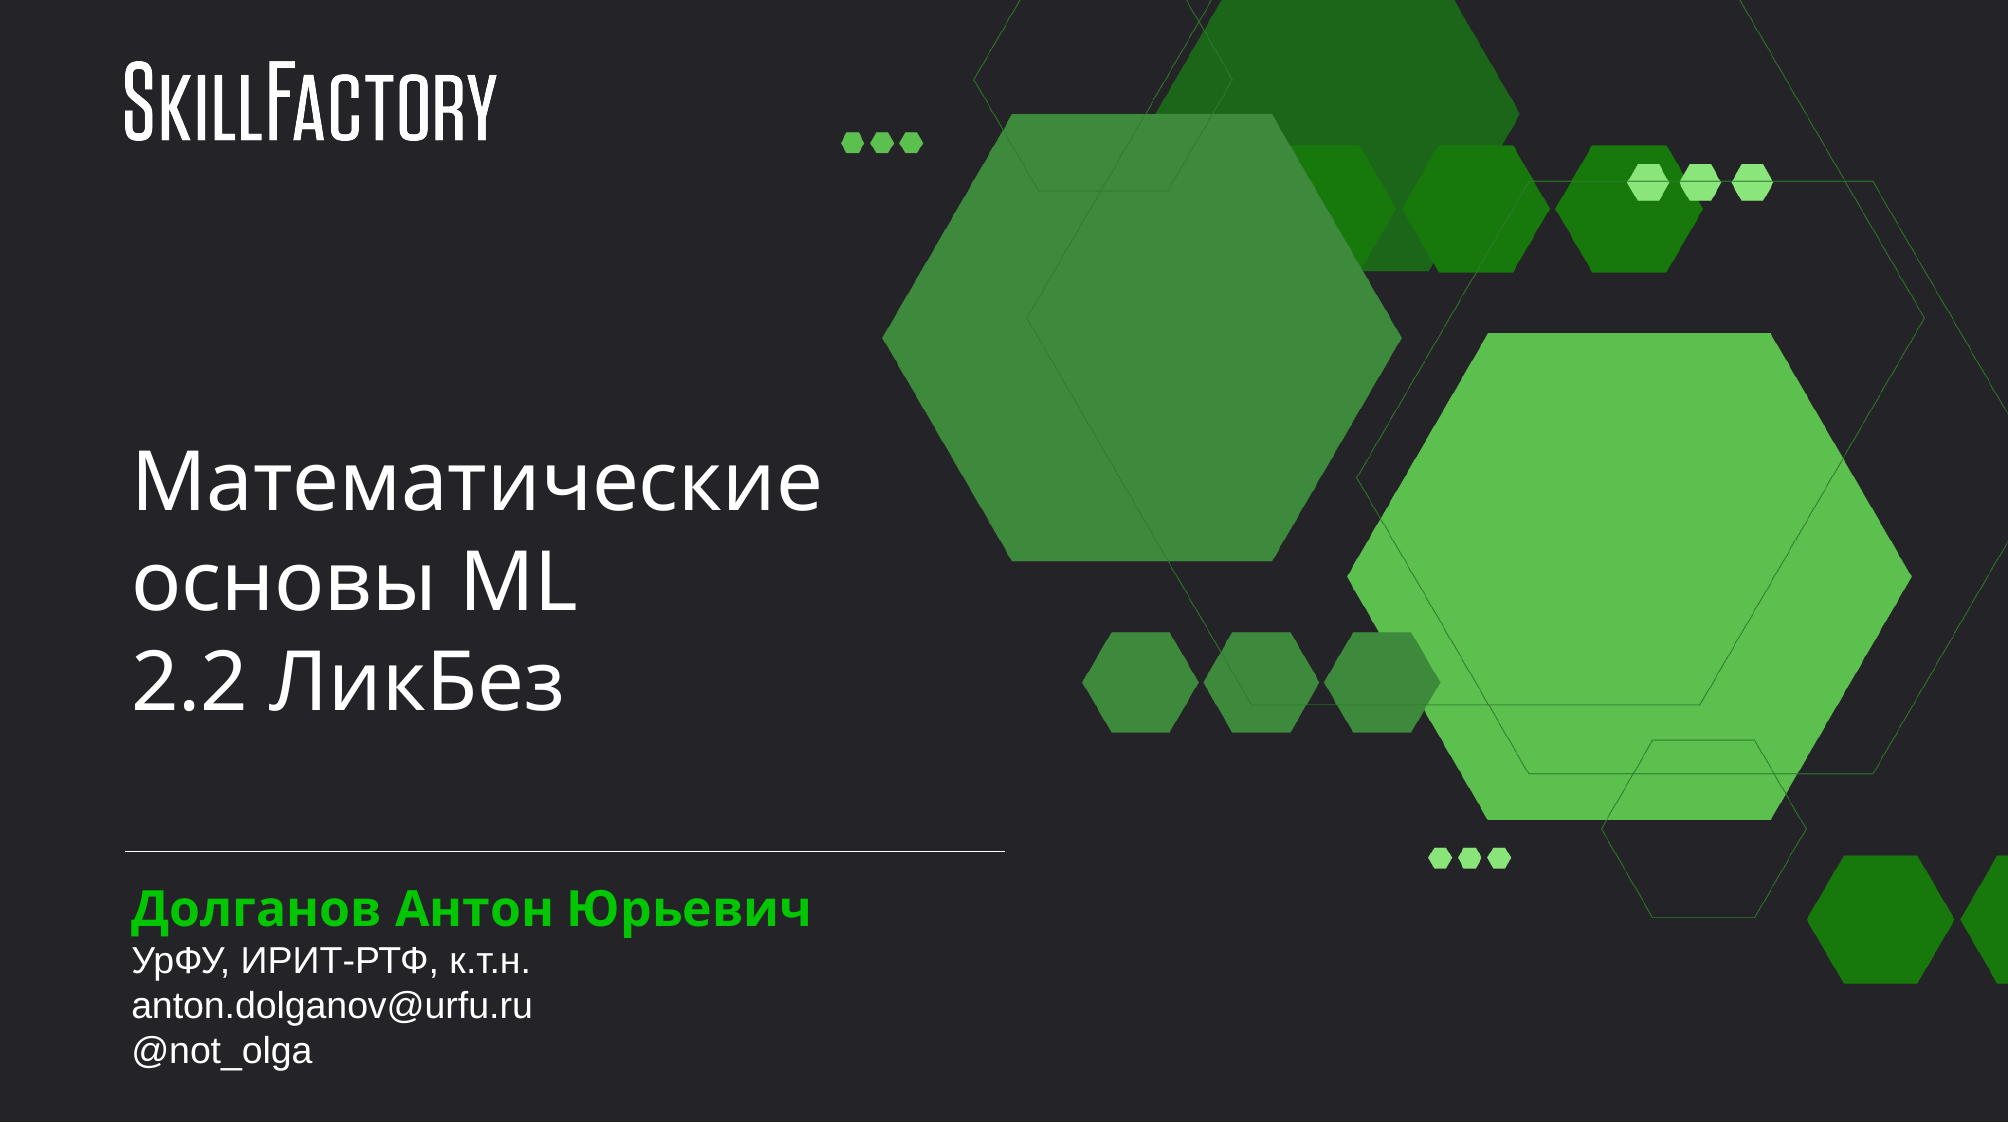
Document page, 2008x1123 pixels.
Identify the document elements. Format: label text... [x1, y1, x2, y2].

picture [751, 0, 2008, 1017]
text_box Математические основы ML 2.2 ЛикБез [131, 427, 1080, 832]
picture [125, 61, 497, 141]
text_box Долганов Антон Юрьевич УрФУ, ИРИТ-РТФ, к.т.н. anton.dolganov@urfu.ru @not_olga [131, 851, 1241, 1017]
